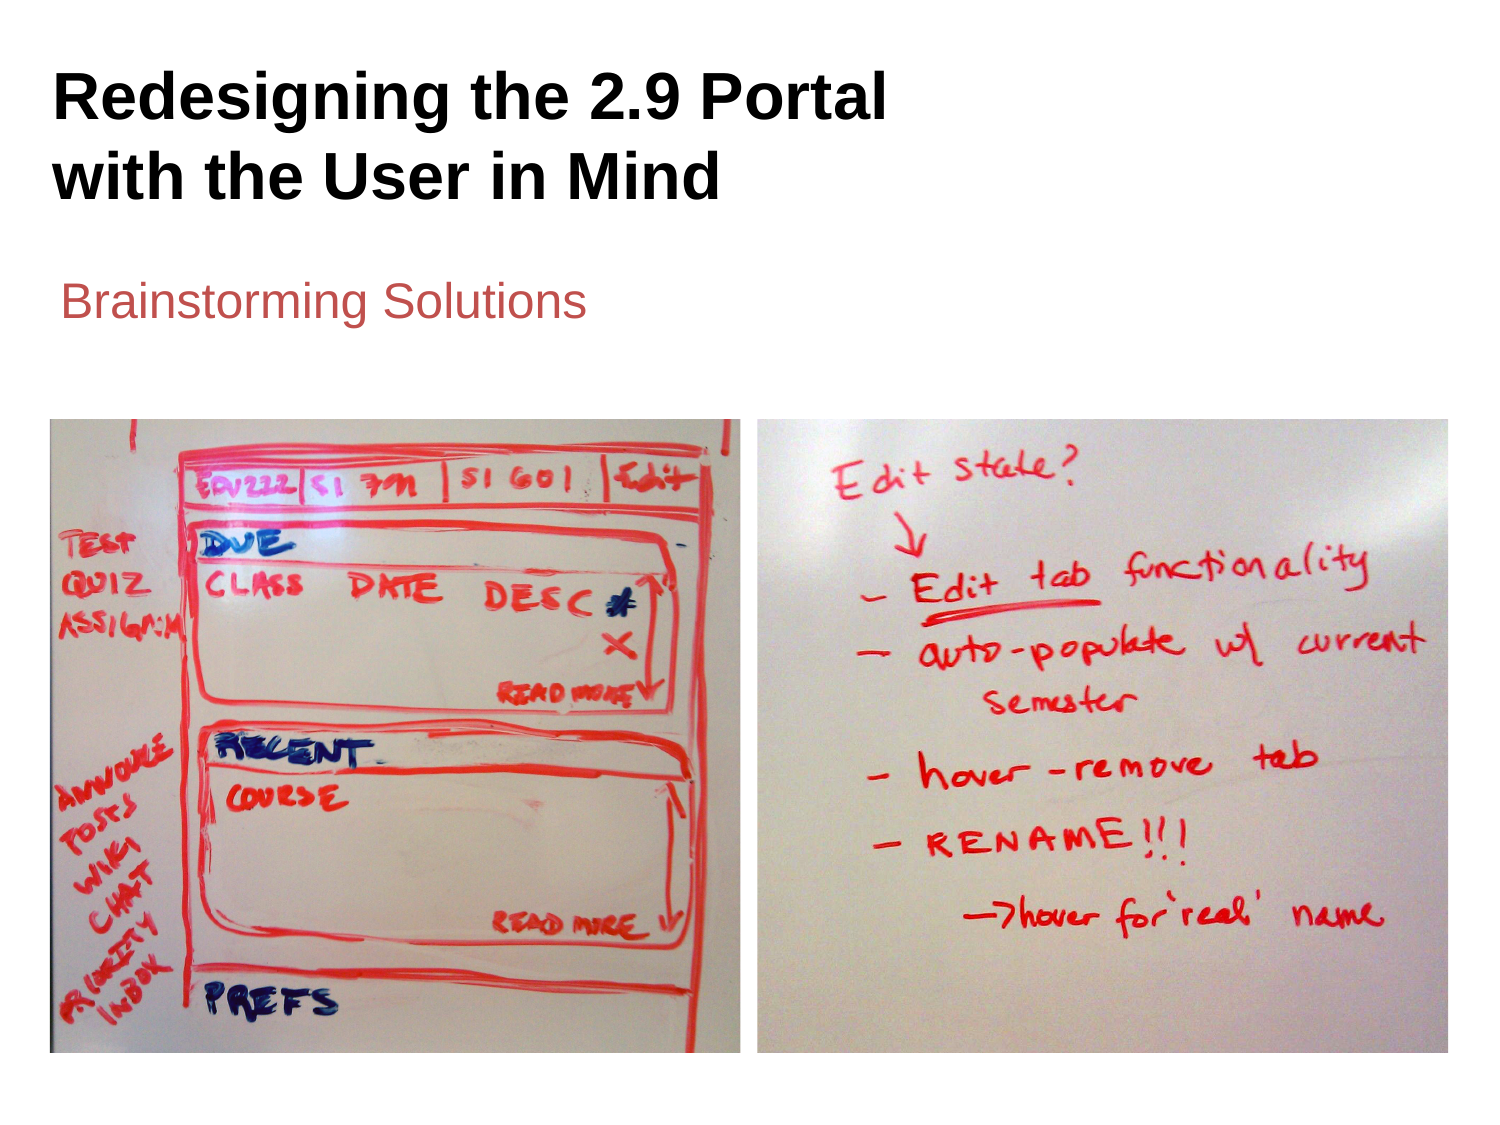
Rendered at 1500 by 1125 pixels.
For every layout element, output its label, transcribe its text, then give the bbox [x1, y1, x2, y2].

text_box Redesigning the 2.9 Portal with the User in Mind [37, 45, 923, 221]
picture [49, 419, 741, 1053]
picture [757, 419, 1449, 1053]
text_box Brainstorming Solutions [45, 261, 603, 396]
